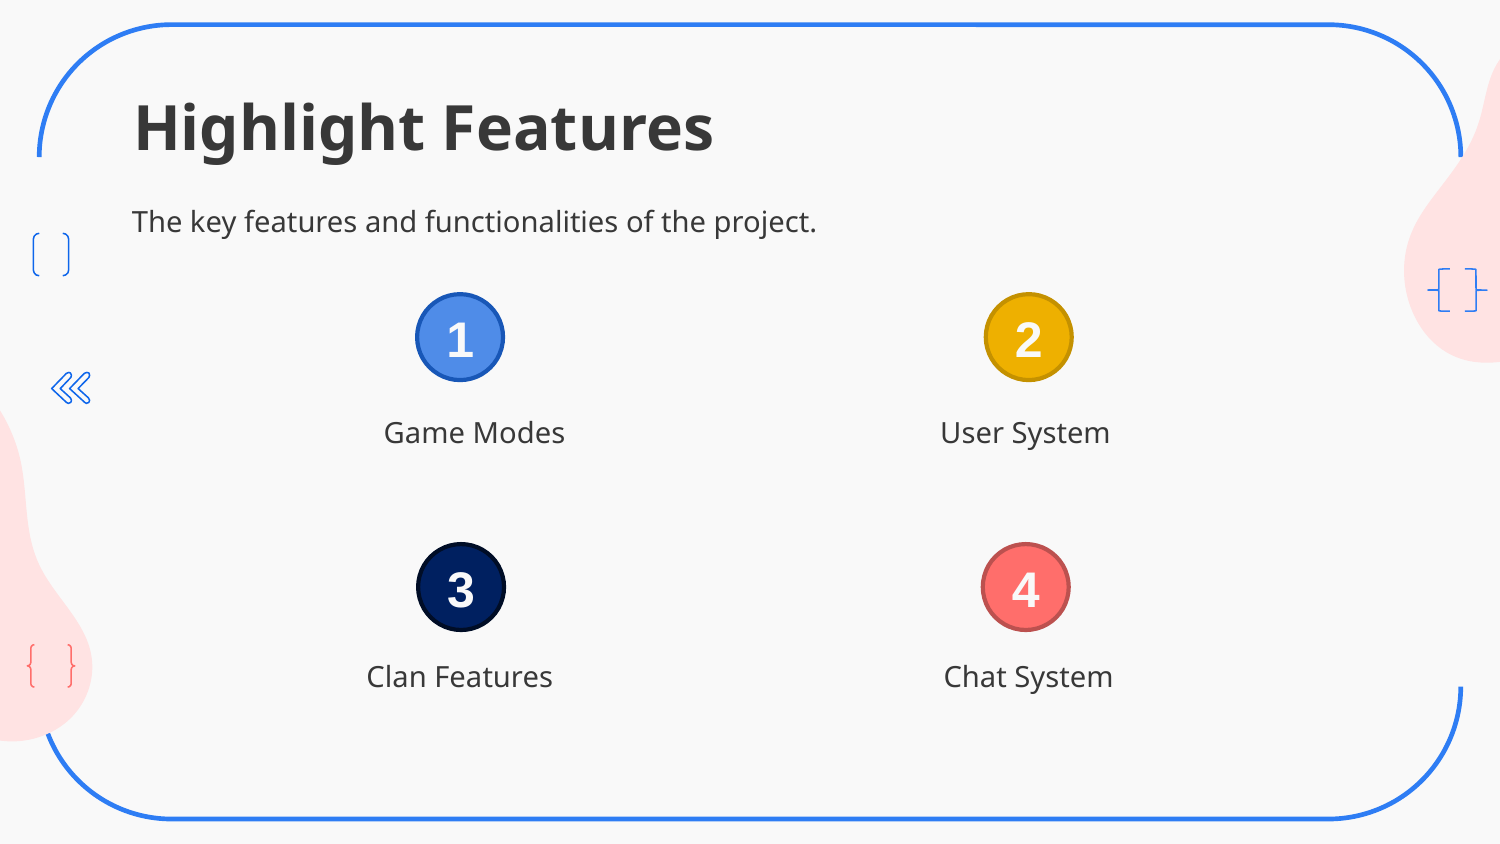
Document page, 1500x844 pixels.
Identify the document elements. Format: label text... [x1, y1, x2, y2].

text_box User System [765, 394, 1287, 468]
title Highlight Features [118, 72, 1382, 167]
text_box Chat System [768, 637, 1290, 711]
text_box The key features and functionalities of the project. [116, 183, 1384, 239]
text_box Clan Features [199, 637, 721, 711]
text_box 4 [980, 541, 1071, 633]
text_box 2 [983, 292, 1074, 383]
text_box Game Modes [214, 394, 736, 468]
text_box 3 [416, 541, 507, 633]
text_box 1 [415, 292, 506, 383]
